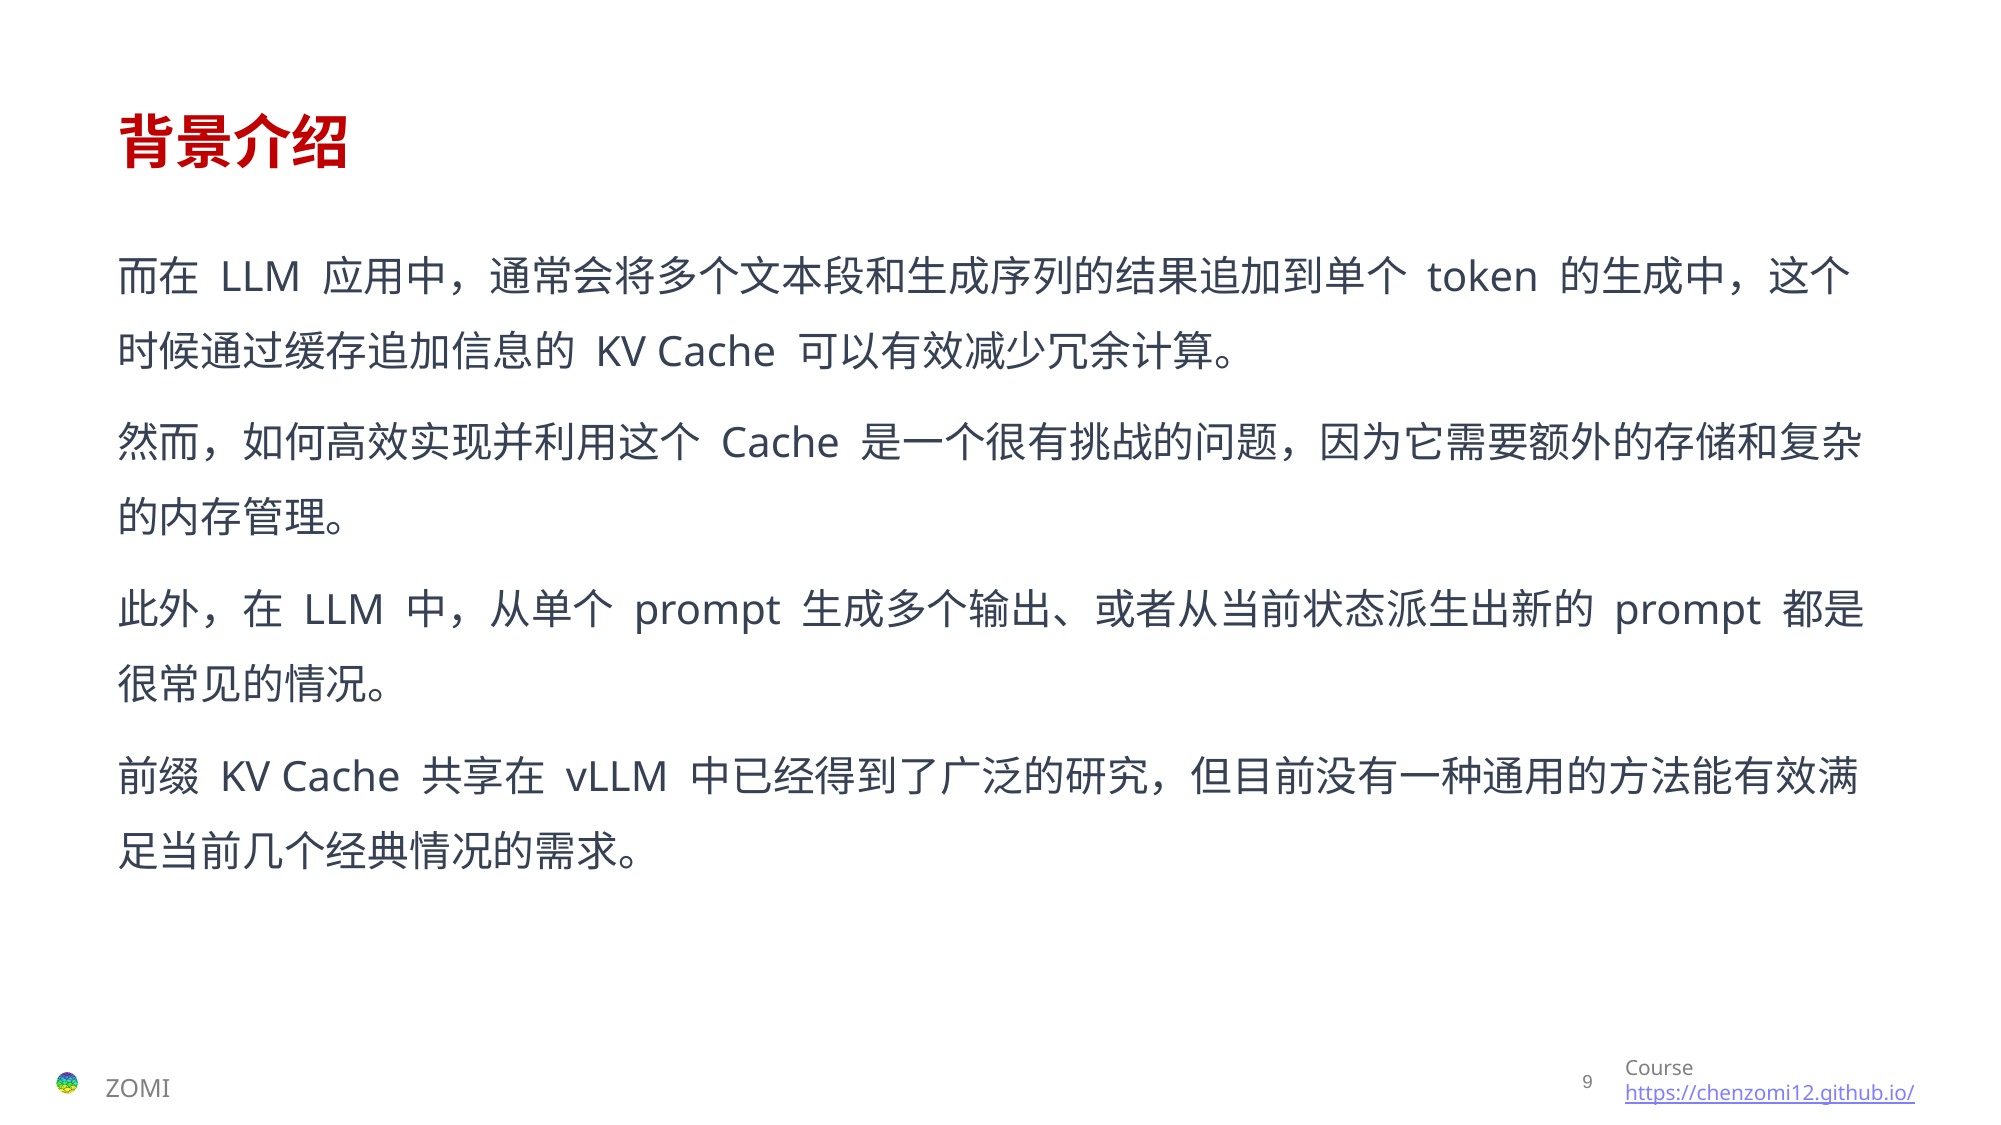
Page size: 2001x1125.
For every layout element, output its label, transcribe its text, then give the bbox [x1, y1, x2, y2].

list 而在 LLM 应用中，通常会将多个文本段和生成序列的结果追加到单个 token 的生成中，这个时候通过缓存追加信息的 KV Cache 可以有效减少冗余计算。 然而，如何高效实现并利用这个 Cache 是一个很有挑战的问题，因为它需要额外的存储和复杂的内存管理。 此外，在 LLM 中，从单个 prompt 生成多个输出、或者从当前状态派生出新的 prompt 都是很常见的情况。 前缀 KV Cache 共享在 vLLM 中已经得到了广泛的研究，但目前没有一种通用的方法能有效满足当前几个经典情况的需求。 [102, 217, 1901, 1037]
picture [57, 1073, 77, 1093]
title 背景介绍 [102, 91, 1901, 189]
